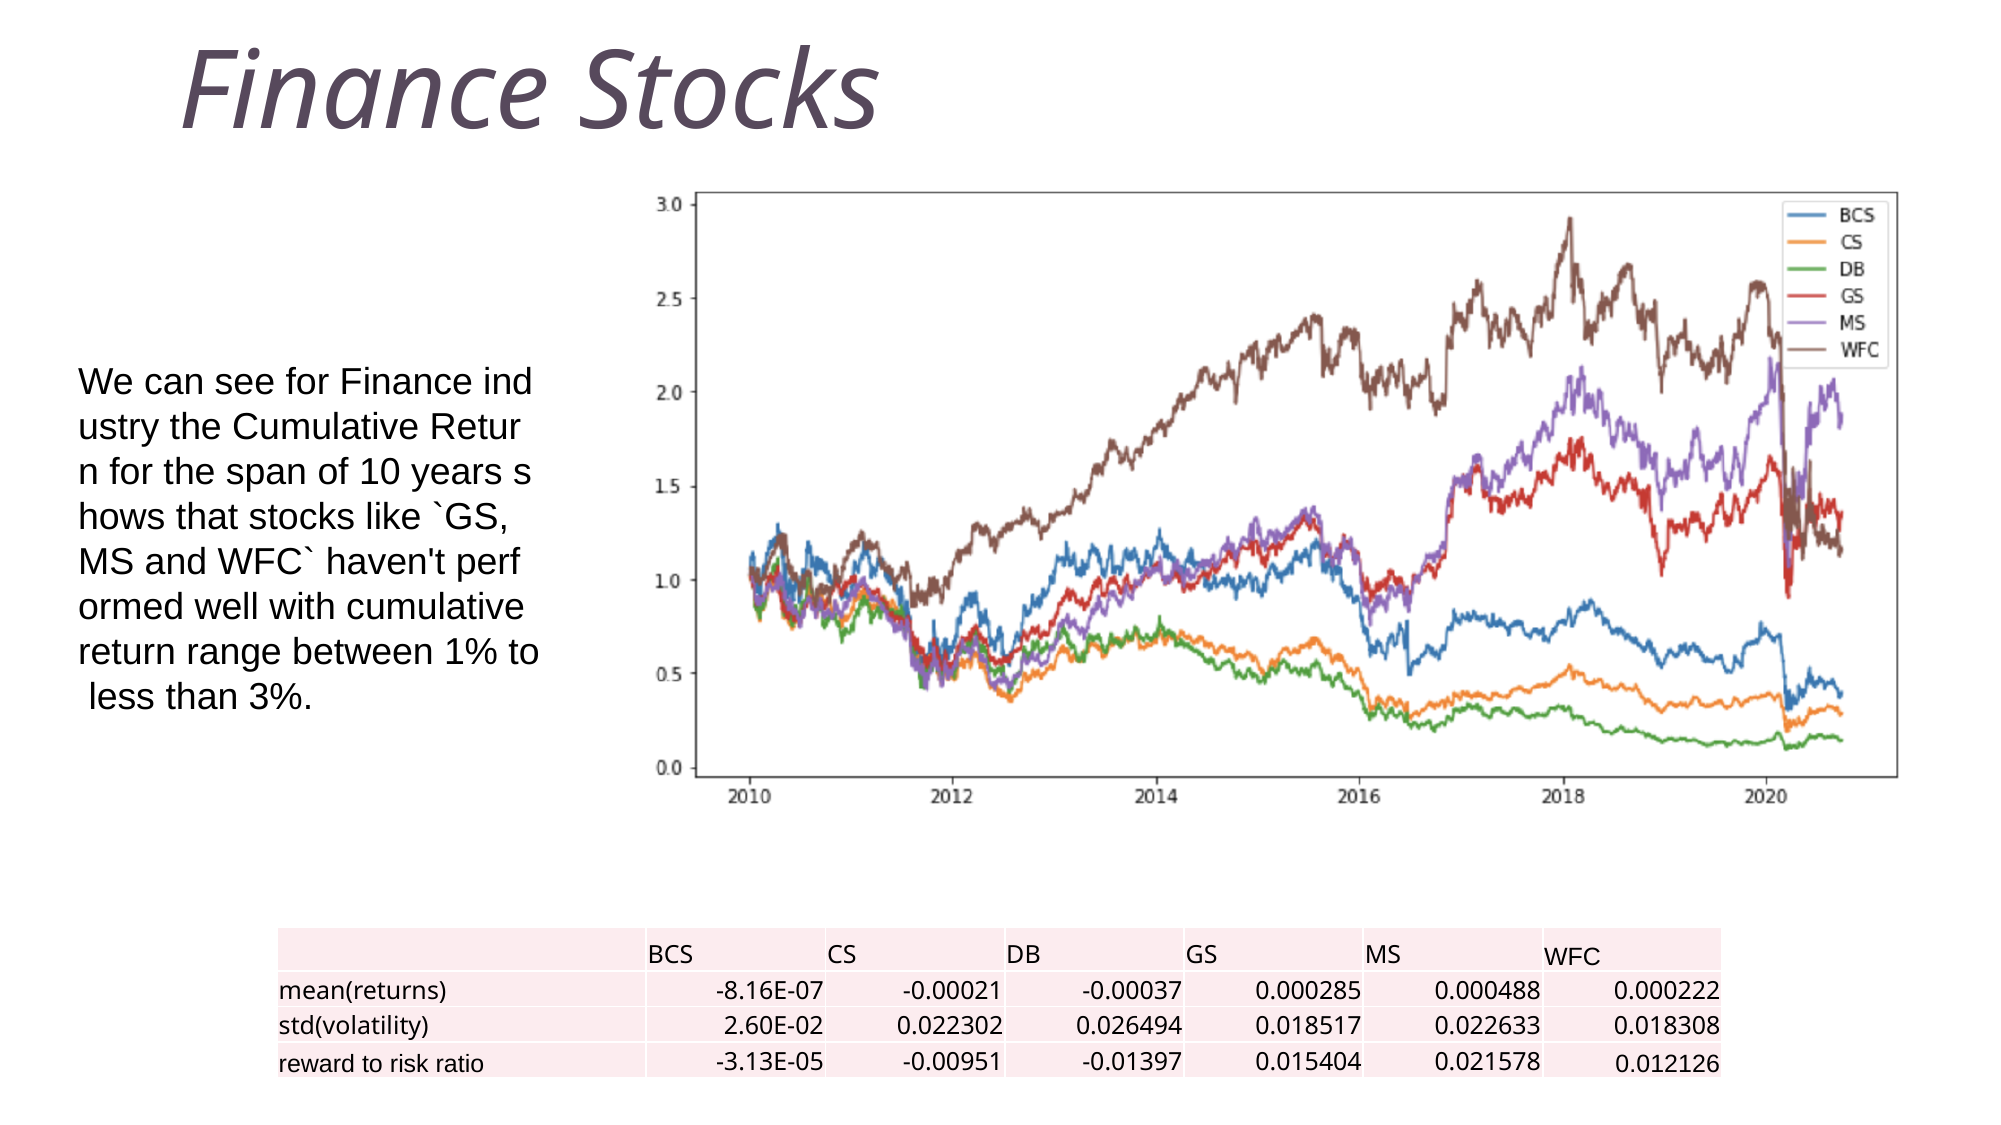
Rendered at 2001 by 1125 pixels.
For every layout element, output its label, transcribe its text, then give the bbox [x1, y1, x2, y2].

table_cell 0.021578 [1364, 1043, 1542, 1077]
table_header MS [1364, 928, 1542, 970]
table_header [278, 928, 645, 970]
table_cell reward to risk ratio [278, 1043, 645, 1077]
picture [554, 184, 2000, 829]
table_cell 2.60E-02 [647, 1007, 825, 1041]
table_cell -0.00037 [1006, 972, 1183, 1006]
table_cell 0.018517 [1185, 1007, 1362, 1041]
table_cell -8.16E-07 [647, 972, 825, 1006]
table_header DB [1006, 928, 1183, 970]
table_cell 0.012126 [1544, 1043, 1721, 1077]
table_cell 0.018308 [1544, 1007, 1721, 1041]
table_cell 0.022302 [826, 1007, 1004, 1041]
table_header WFC [1544, 928, 1721, 970]
table_cell 0.000222 [1544, 972, 1721, 1006]
table_cell -0.01397 [1006, 1043, 1183, 1077]
table_cell 0.022633 [1364, 1007, 1542, 1041]
table_cell 0.015404 [1185, 1043, 1362, 1077]
table_cell -3.13E-05 [647, 1043, 825, 1077]
table_header GS [1185, 928, 1362, 970]
text_box We can see for Finance industry the Cumulative Return for the span of 10 years shows that stocks like `GS, MS and WFC` haven't performed well with cumulative return range between 1% to less than 3%. [63, 349, 549, 725]
table_cell std(volatility) [278, 1007, 645, 1041]
title Finance Stocks [163, 26, 1148, 161]
table_header CS [826, 928, 1004, 970]
table_cell 0.000488 [1364, 972, 1542, 1006]
table_cell 0.000285 [1185, 972, 1362, 1006]
table_cell 0.026494 [1006, 1007, 1183, 1041]
table_cell -0.00021 [826, 972, 1004, 1006]
table_header BCS [647, 928, 825, 970]
table_cell -0.00951 [826, 1043, 1004, 1077]
table_cell mean(returns) [278, 972, 645, 1006]
